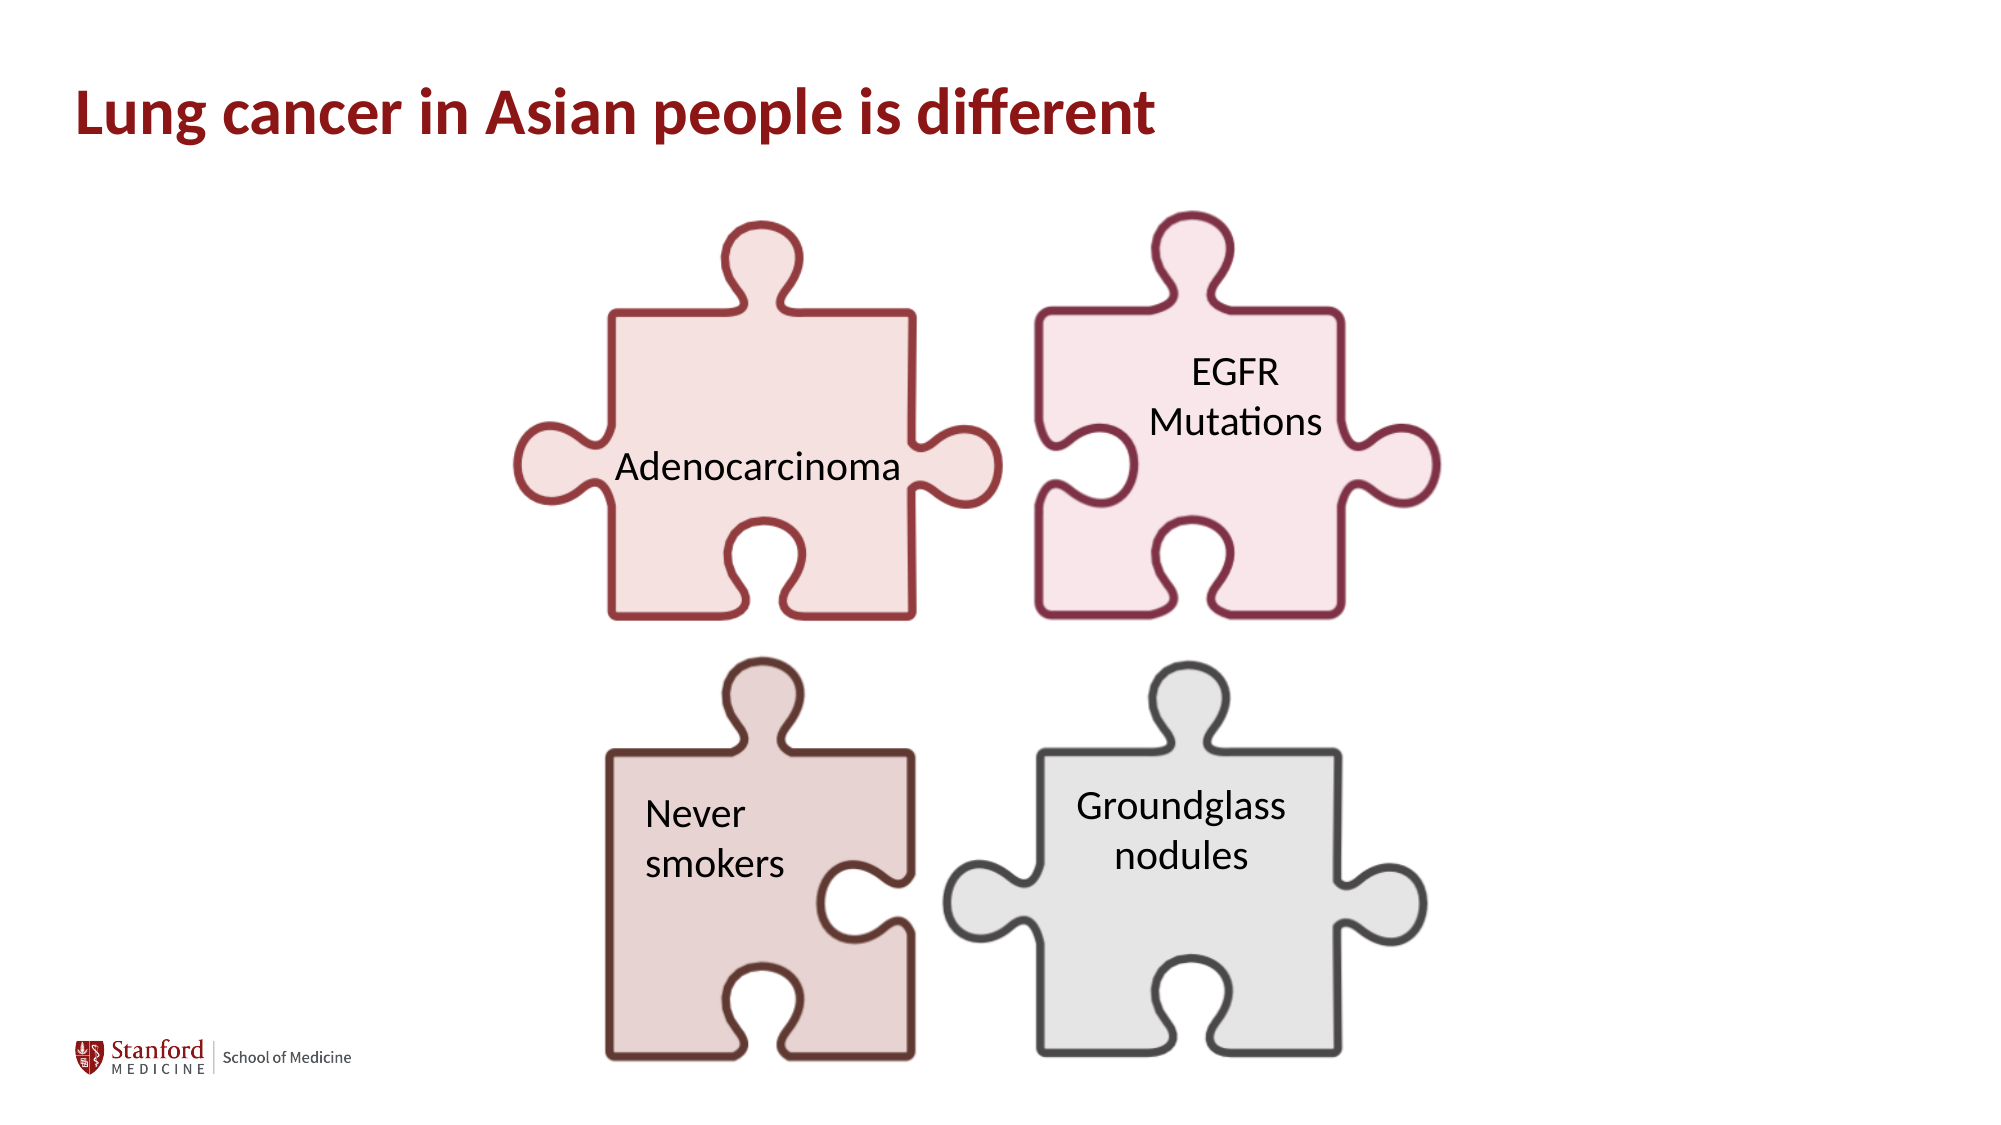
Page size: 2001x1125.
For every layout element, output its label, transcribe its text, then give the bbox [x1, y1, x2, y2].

title Lung cancer in Asian people is different [75, 67, 1925, 235]
picture [75, 1039, 351, 1075]
picture [477, 182, 1529, 1125]
